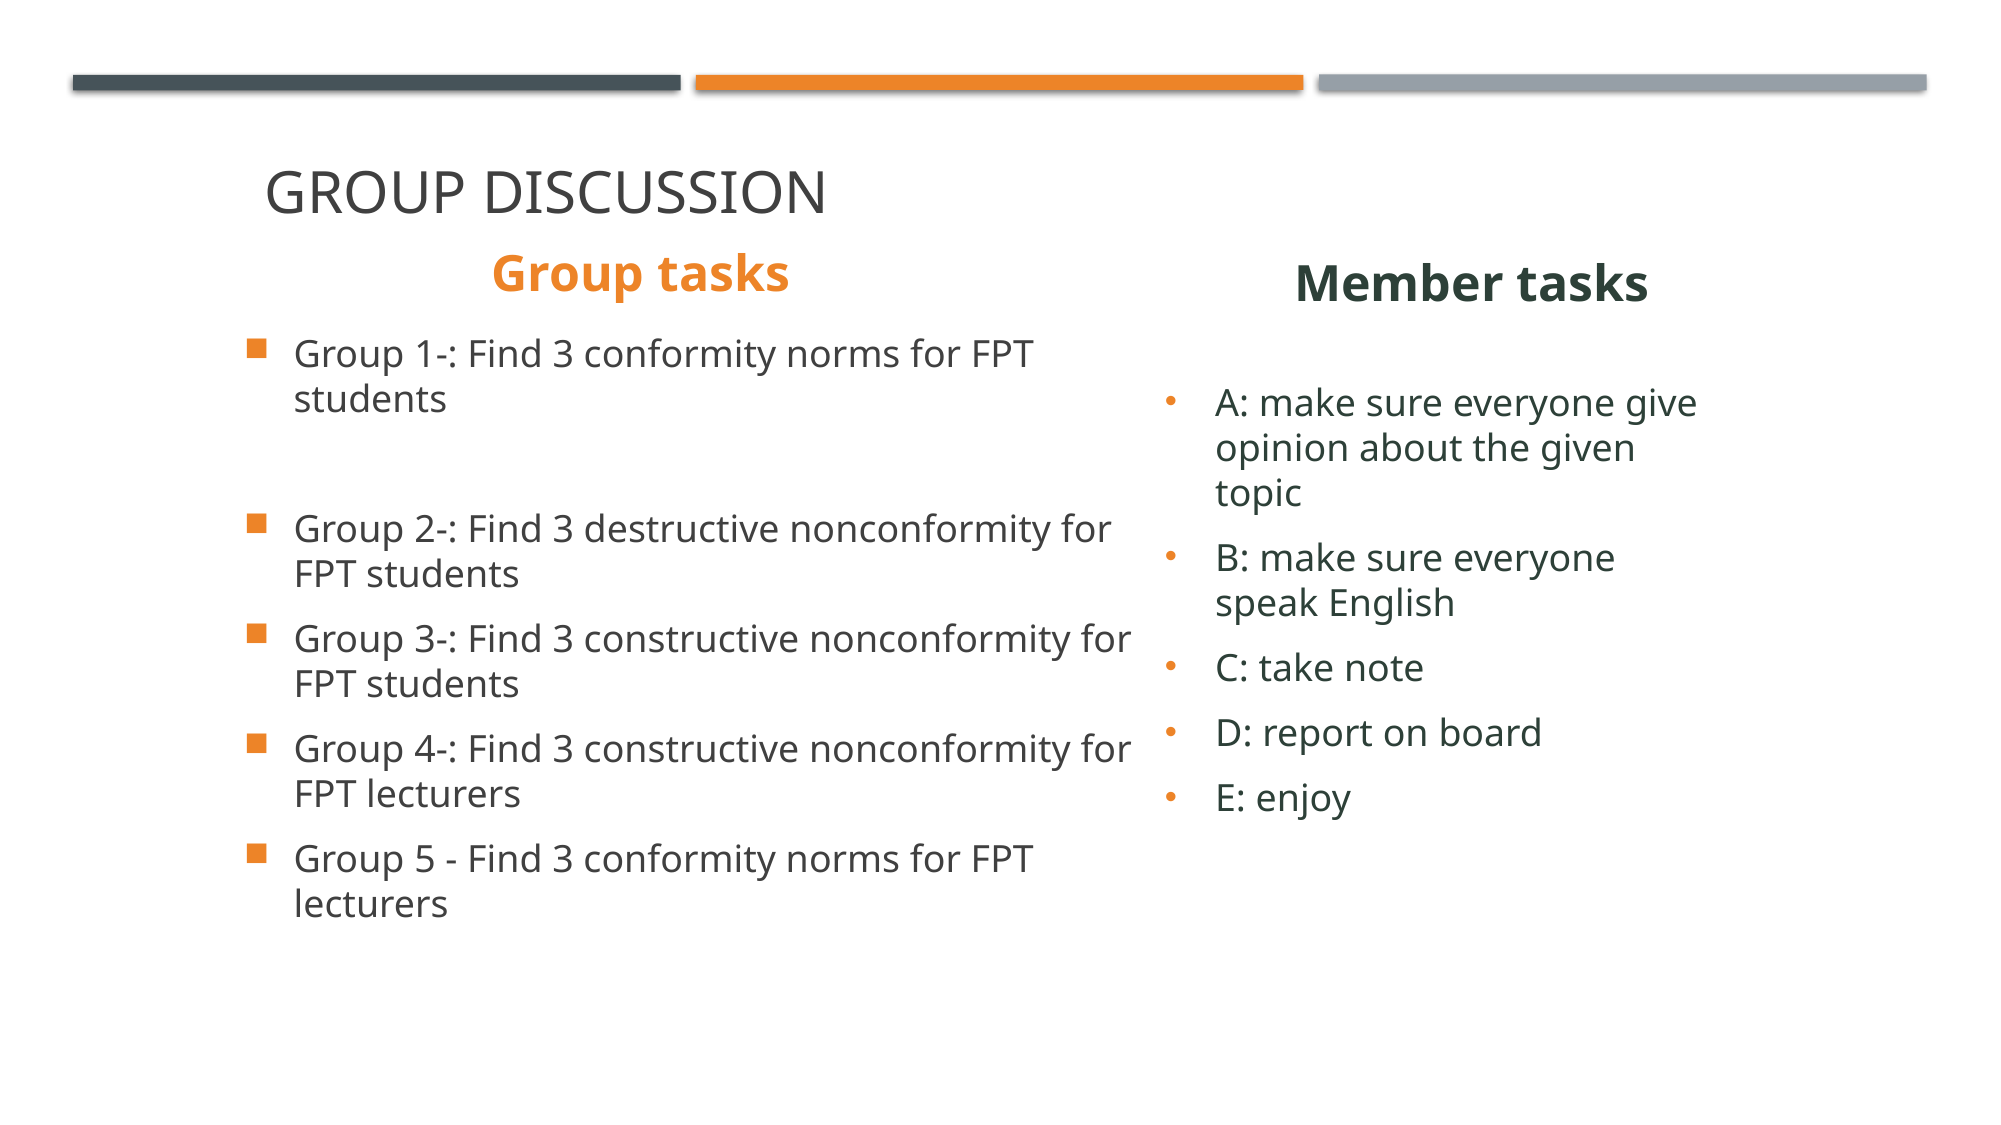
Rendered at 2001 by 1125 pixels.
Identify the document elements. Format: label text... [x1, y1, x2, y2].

list Group tasks [315, 218, 979, 322]
title Group discussion [249, 45, 1738, 233]
list A: make sure everyone give opinion about the given topic B: make sure everyone speak English C: take note D: report on board E: enjoy [1149, 371, 1725, 1020]
list Member tasks [1140, 228, 1804, 334]
list Group 1-: Find 3 conformity norms for FPT students Group 2-: Find 3 destructive nonconformity for FPT students Group 3-: Find 3 constructive nonconformity for FPT students Group 4-: Find 3 constructive nonconformity for FPT lecturers Group 5 - Find 3 conformity norms for FPT lecturers [228, 322, 1188, 1015]
